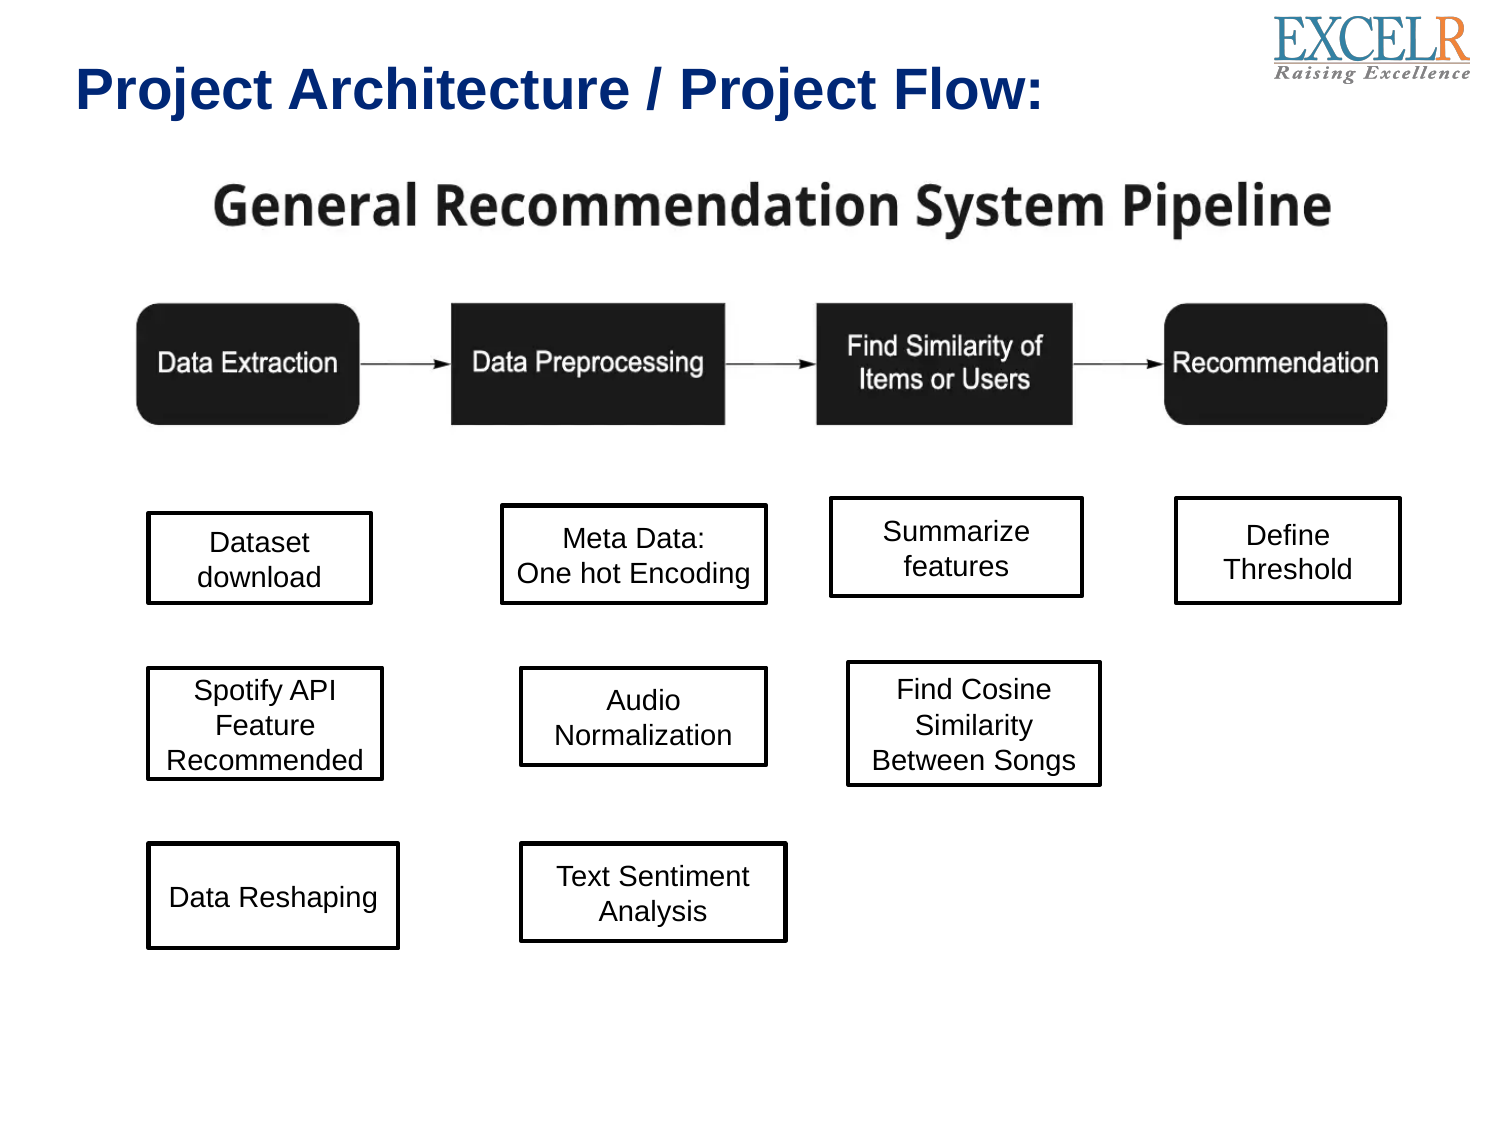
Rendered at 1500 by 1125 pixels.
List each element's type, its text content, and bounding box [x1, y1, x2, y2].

text_box Data Reshaping [146, 841, 400, 950]
text_box Spotify API Feature Recommended [146, 666, 384, 781]
text_box Text Sentiment Analysis [519, 841, 788, 943]
text_box Meta Data: One hot Encoding [500, 508, 768, 605]
text_box Dataset download [146, 511, 373, 605]
text_box Audio Normalization [519, 666, 768, 767]
text_box Find Cosine Similarity Between Songs [846, 660, 1102, 787]
text_box Project Architecture / Project Flow: [60, 43, 1068, 129]
picture [80, 144, 1452, 499]
text_box Define Threshold [1174, 508, 1402, 605]
text_box Summarize features [829, 508, 1084, 598]
picture [1274, 16, 1470, 85]
